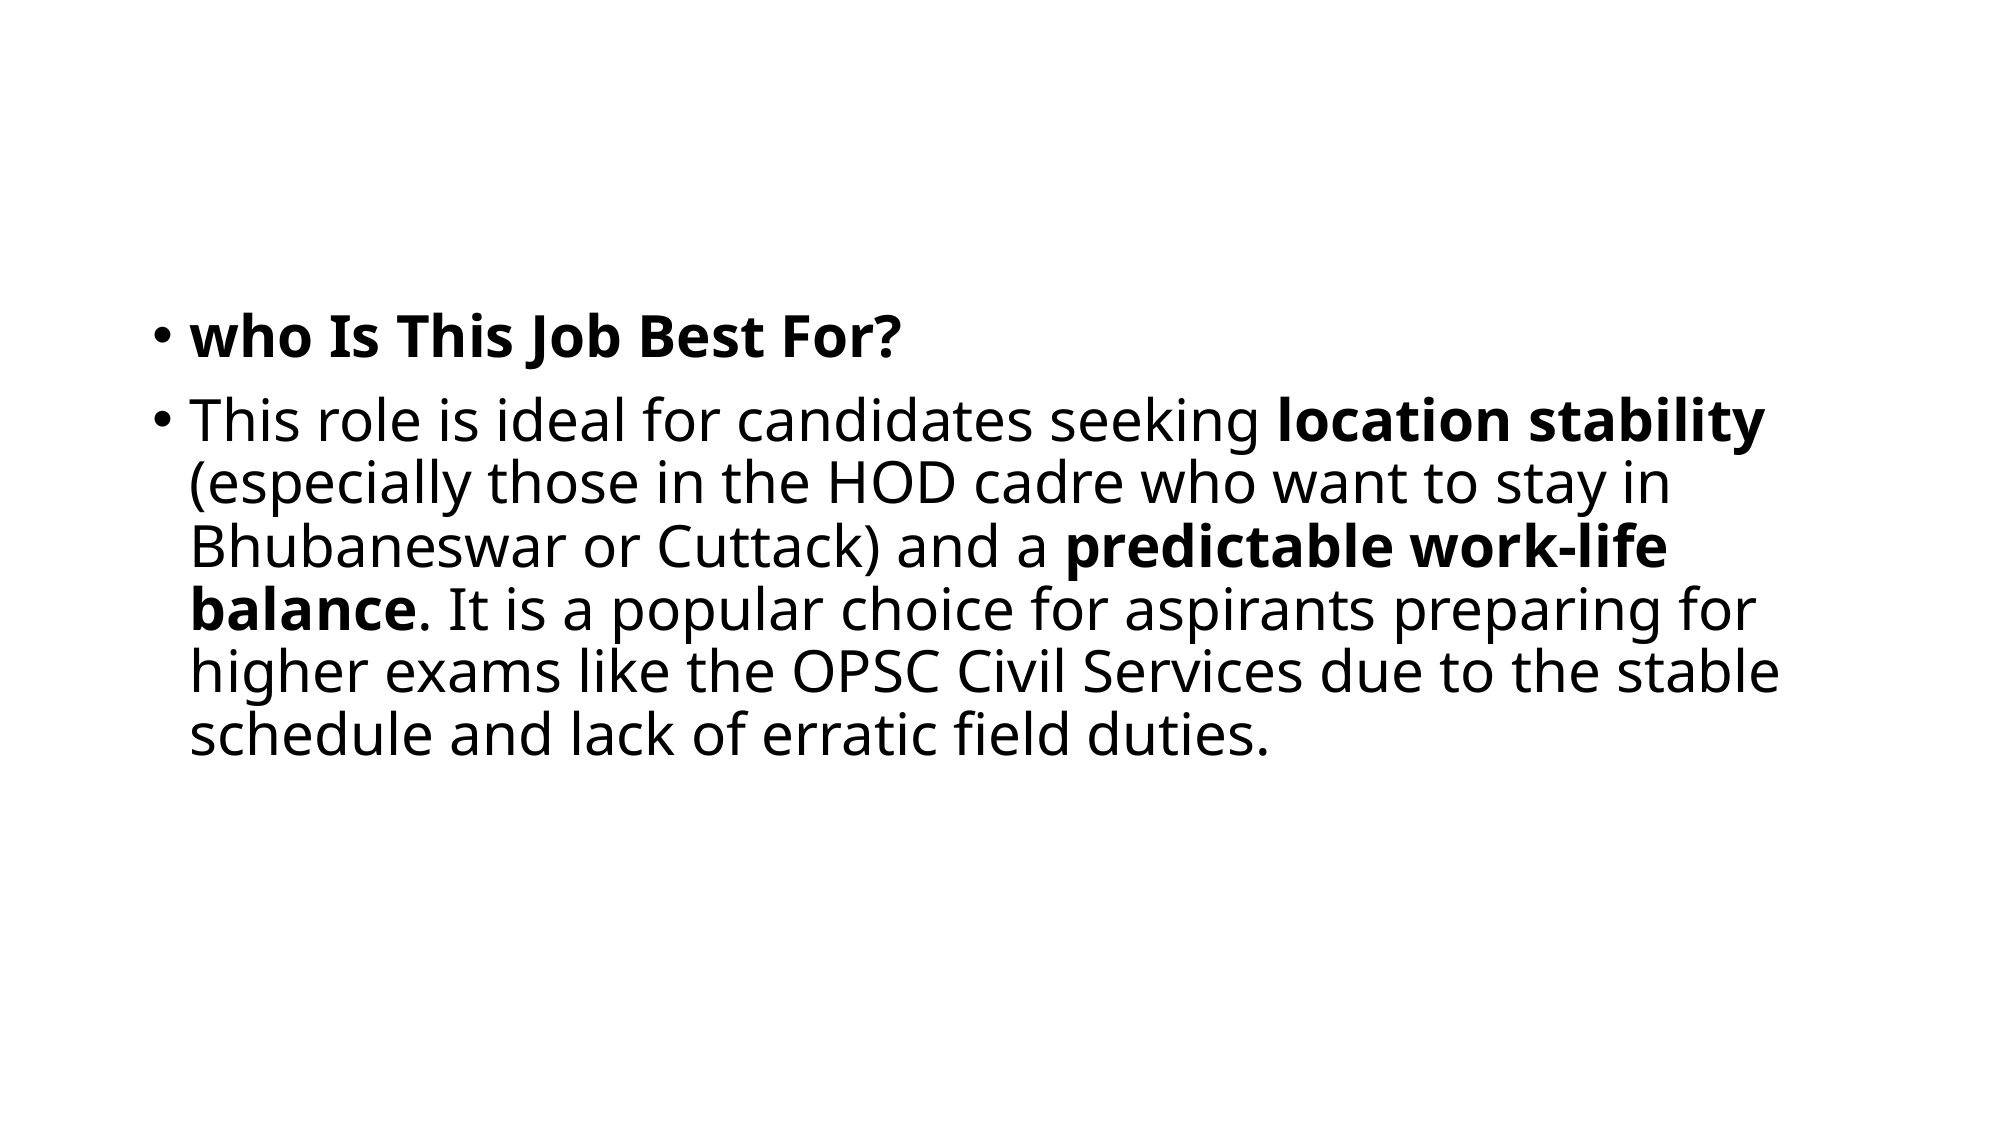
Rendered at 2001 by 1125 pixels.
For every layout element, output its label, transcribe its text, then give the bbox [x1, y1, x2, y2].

list who Is This Job Best For? This role is ideal for candidates seeking location stability (especially those in the HOD cadre who want to stay in Bhubaneswar or Cuttack) and a predictable work-life balance. It is a popular choice for aspirants preparing for higher exams like the OPSC Civil Services due to the stable schedule and lack of erratic field duties. [137, 299, 1863, 1014]
